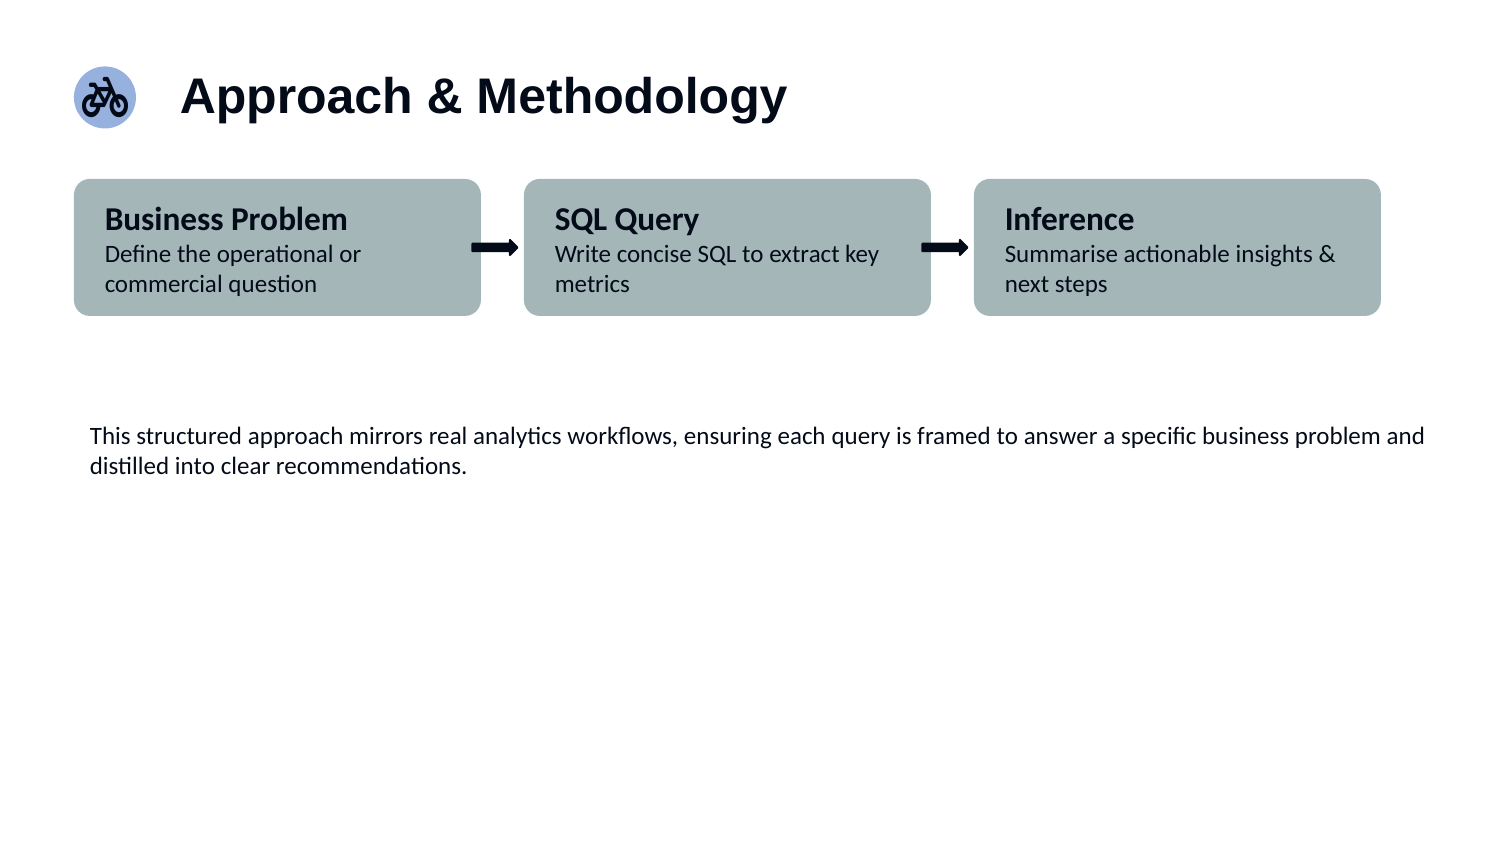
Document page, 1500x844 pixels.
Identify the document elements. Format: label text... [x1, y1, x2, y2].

text_box [85, 120, 125, 128]
text_box This structured approach mirrors real analytics workflows, ensuring each query is framed to answer a specific business problem and distilled into clear recommendations. [74, 359, 1500, 540]
text_box [472, 239, 518, 255]
text_box [922, 239, 968, 255]
text_box Inference Summarise actionable insights & next steps [989, 187, 1365, 308]
text_box [974, 179, 1380, 315]
picture [82, 74, 128, 120]
text_box [128, 78, 135, 117]
text_box SQL Query Write concise SQL to extract key metrics [539, 187, 915, 308]
text_box [74, 78, 82, 117]
text_box [524, 179, 930, 315]
text_box Business Problem Define the operational or commercial question [89, 187, 465, 308]
text_box [74, 179, 480, 315]
text_box [86, 67, 124, 74]
text_box Approach & Methodology [164, 67, 1440, 120]
